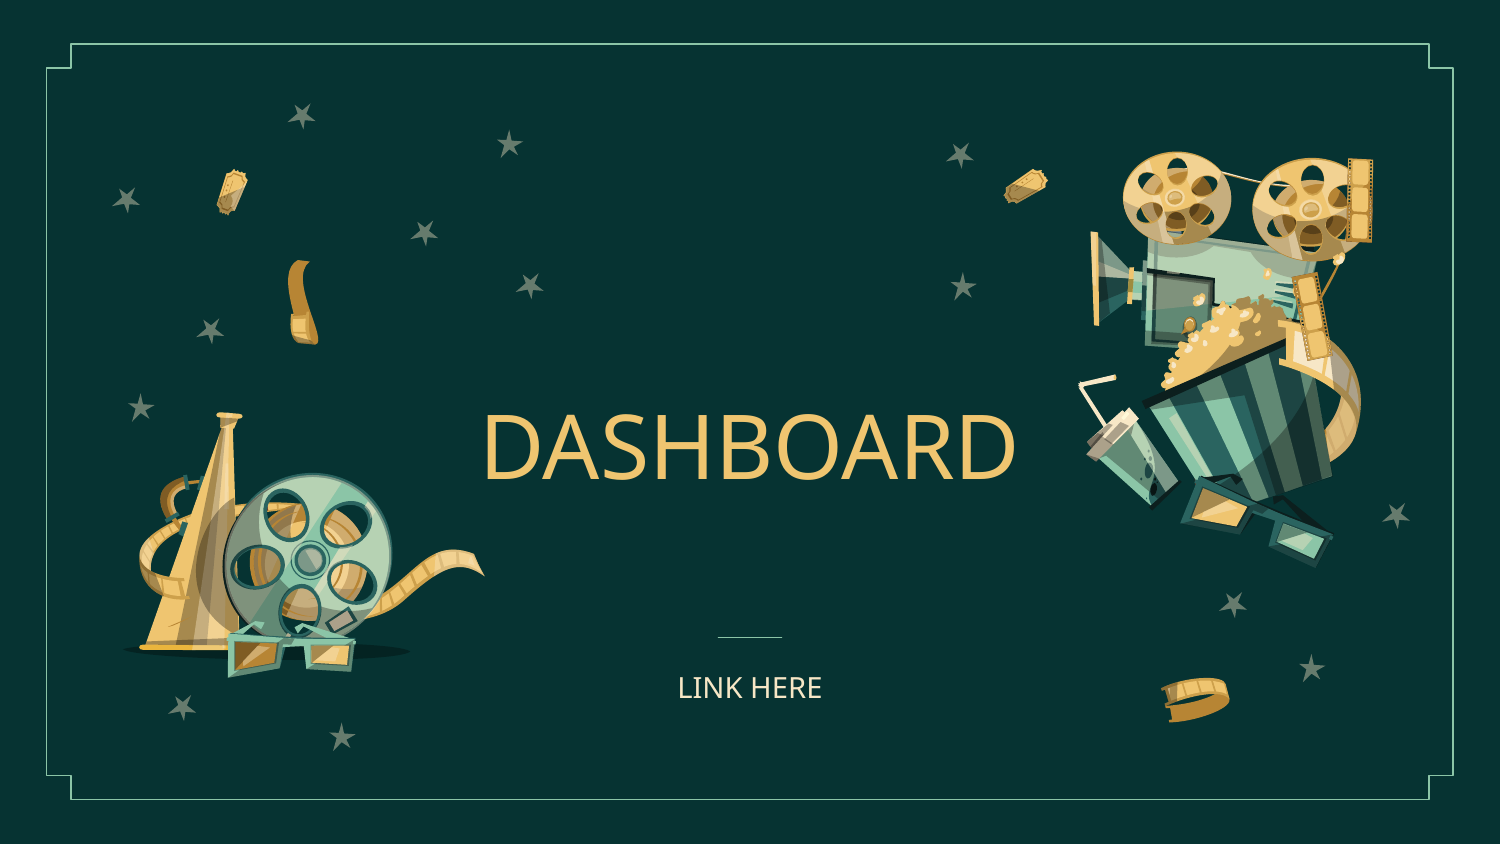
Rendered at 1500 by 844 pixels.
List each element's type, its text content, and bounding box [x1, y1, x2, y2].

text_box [1003, 168, 1049, 204]
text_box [117, 411, 486, 679]
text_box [273, 259, 330, 345]
title DASHBOARD [392, 374, 1108, 624]
subtitle LINK HERE [392, 653, 1108, 722]
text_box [1077, 151, 1389, 569]
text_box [1160, 677, 1232, 723]
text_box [216, 168, 249, 216]
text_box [1346, 158, 1374, 243]
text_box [1291, 271, 1333, 362]
